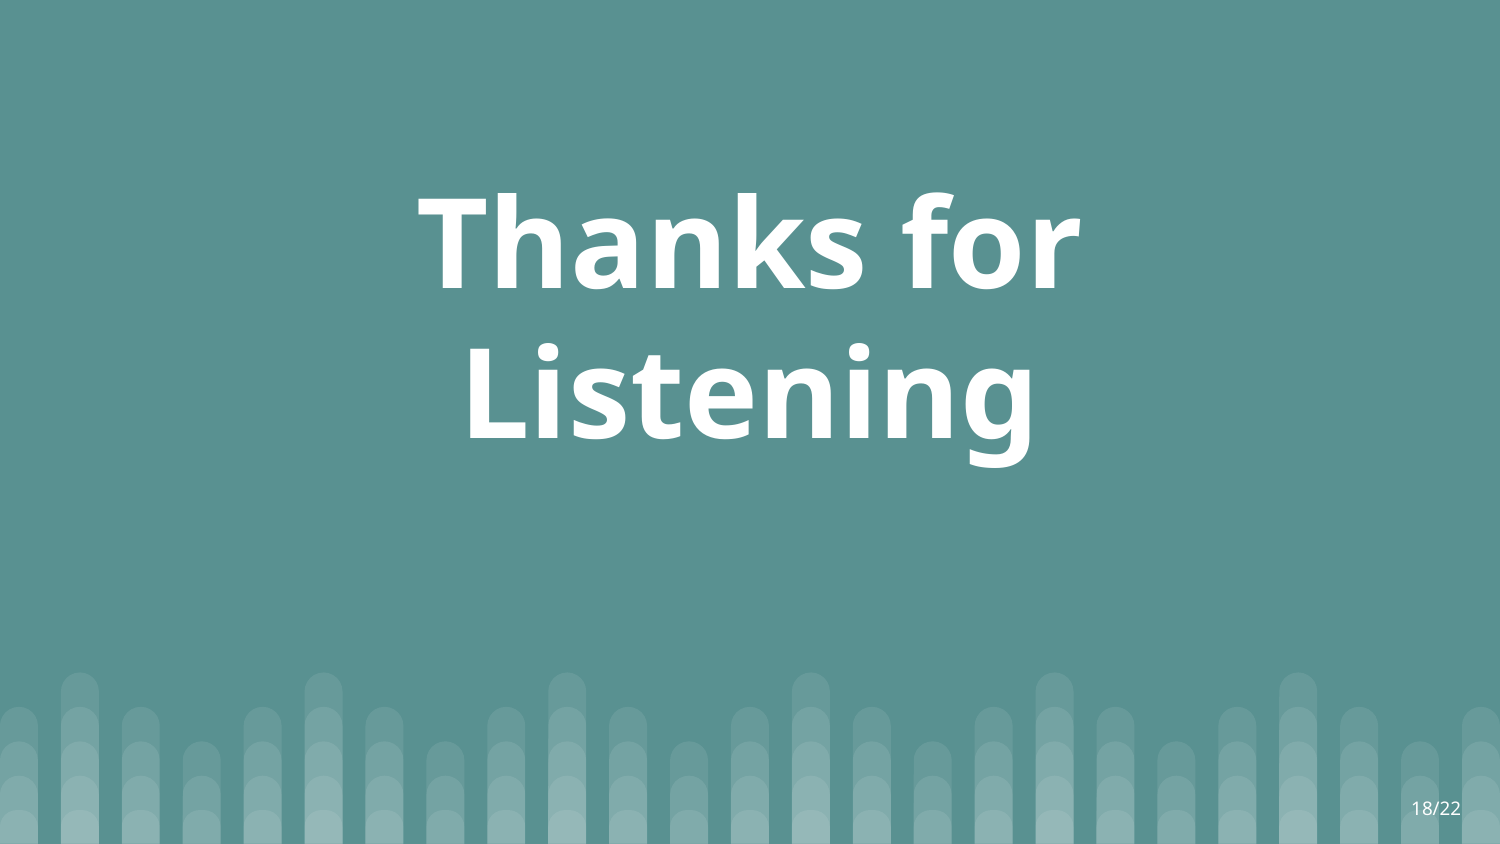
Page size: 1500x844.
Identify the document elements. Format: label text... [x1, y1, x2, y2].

title Thanks for Listening [227, 126, 1273, 650]
slide_number ‹#›/22 [1386, 777, 1477, 842]
